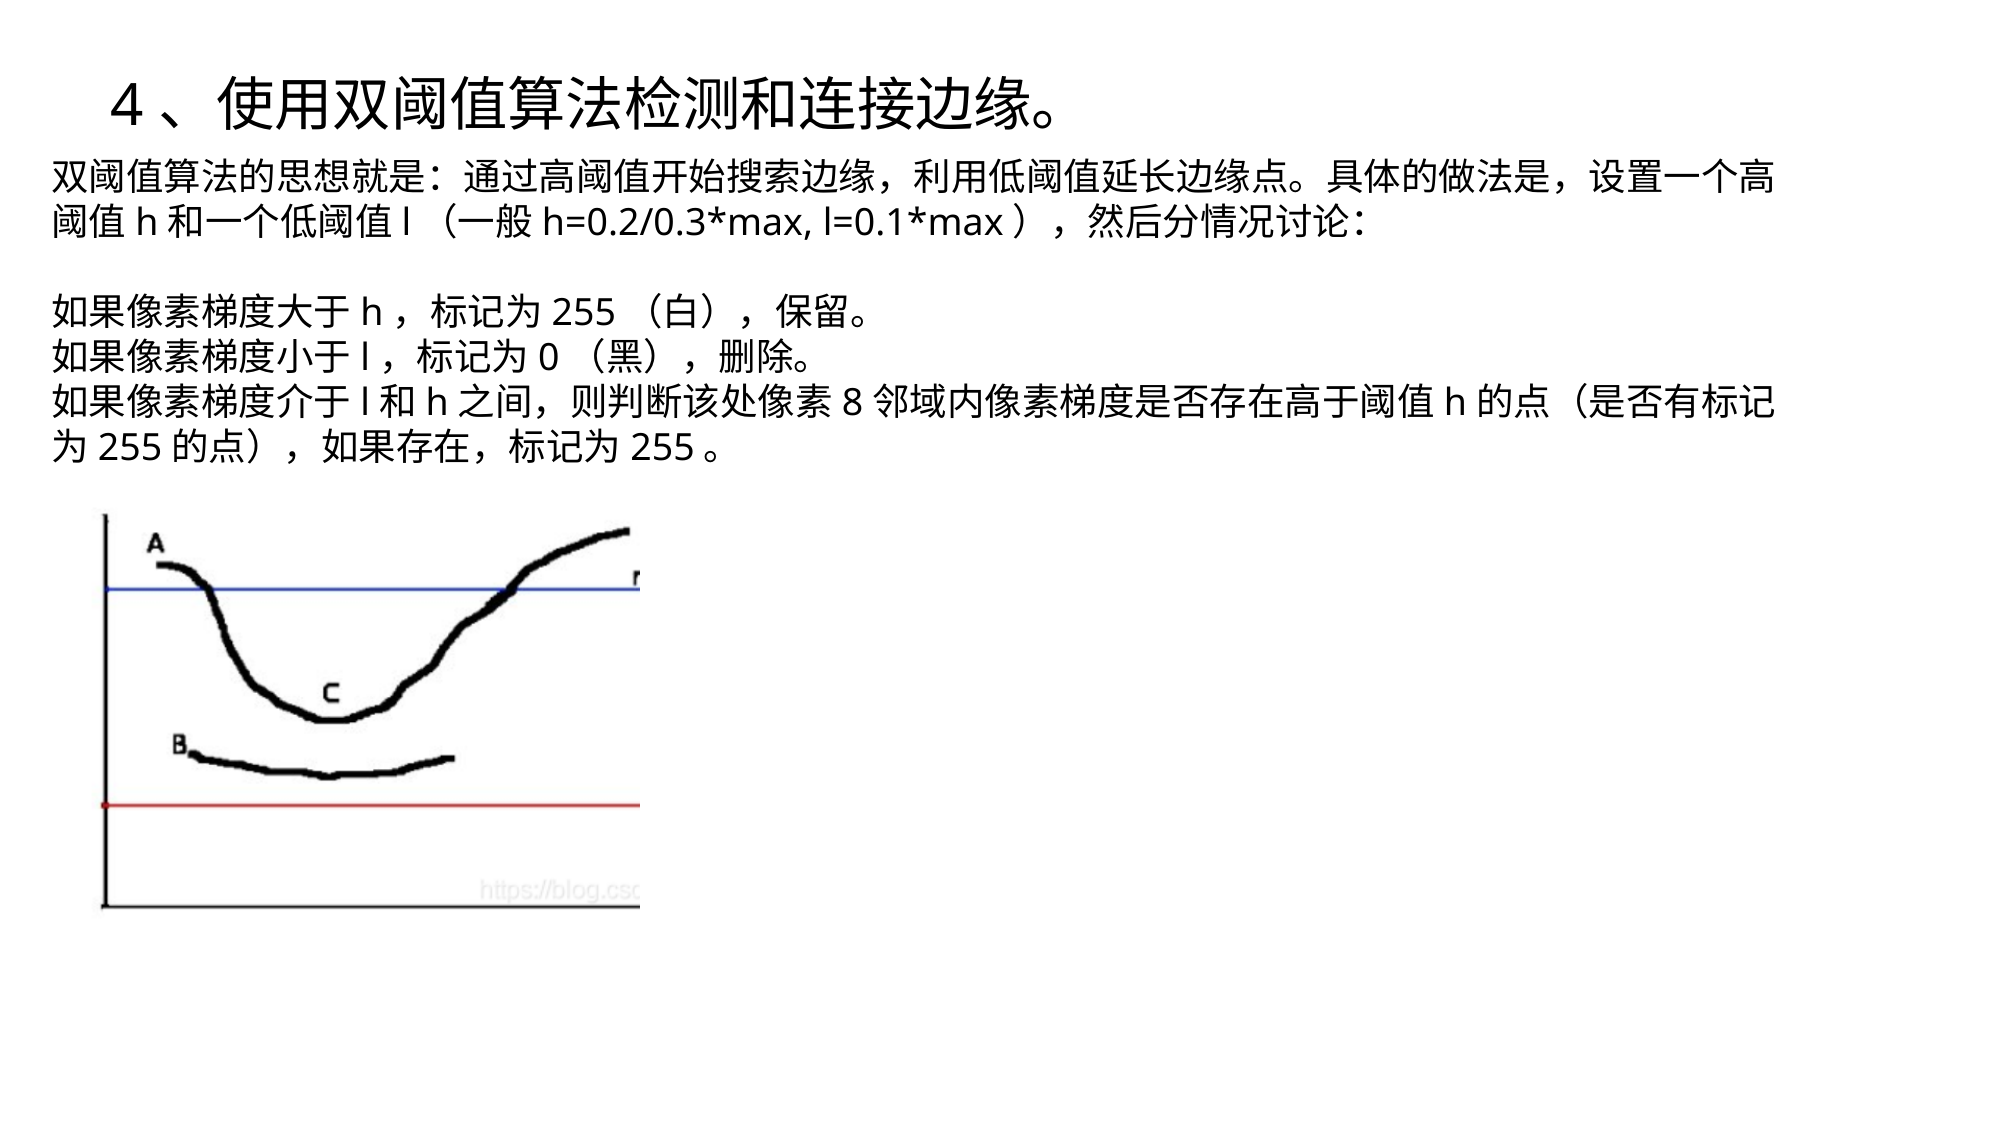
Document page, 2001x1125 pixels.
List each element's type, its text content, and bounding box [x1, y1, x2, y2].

text_box 4、使用双阈值算法检测和连接边缘。 [96, 59, 1864, 215]
picture [58, 503, 640, 933]
text_box 双阈值算法的思想就是：通过高阈值开始搜索边缘，利用低阈值延长边缘点。具体的做法是，设置一个高阈值h和一个低阈值l（一般h=0.2/0.3*max, l=0.1*max），然后分情况讨论： 如果像素梯度大于h，标记为255（白），保留。 如果像素梯度小于l，标记为0（黑），删除。 如果像素梯度介于l和h之间，则判断该处像素8邻域内像素梯度是否存在高于阈值h的点（是否有标记为255的点），如果存在，标记为255。 [36, 145, 1815, 521]
